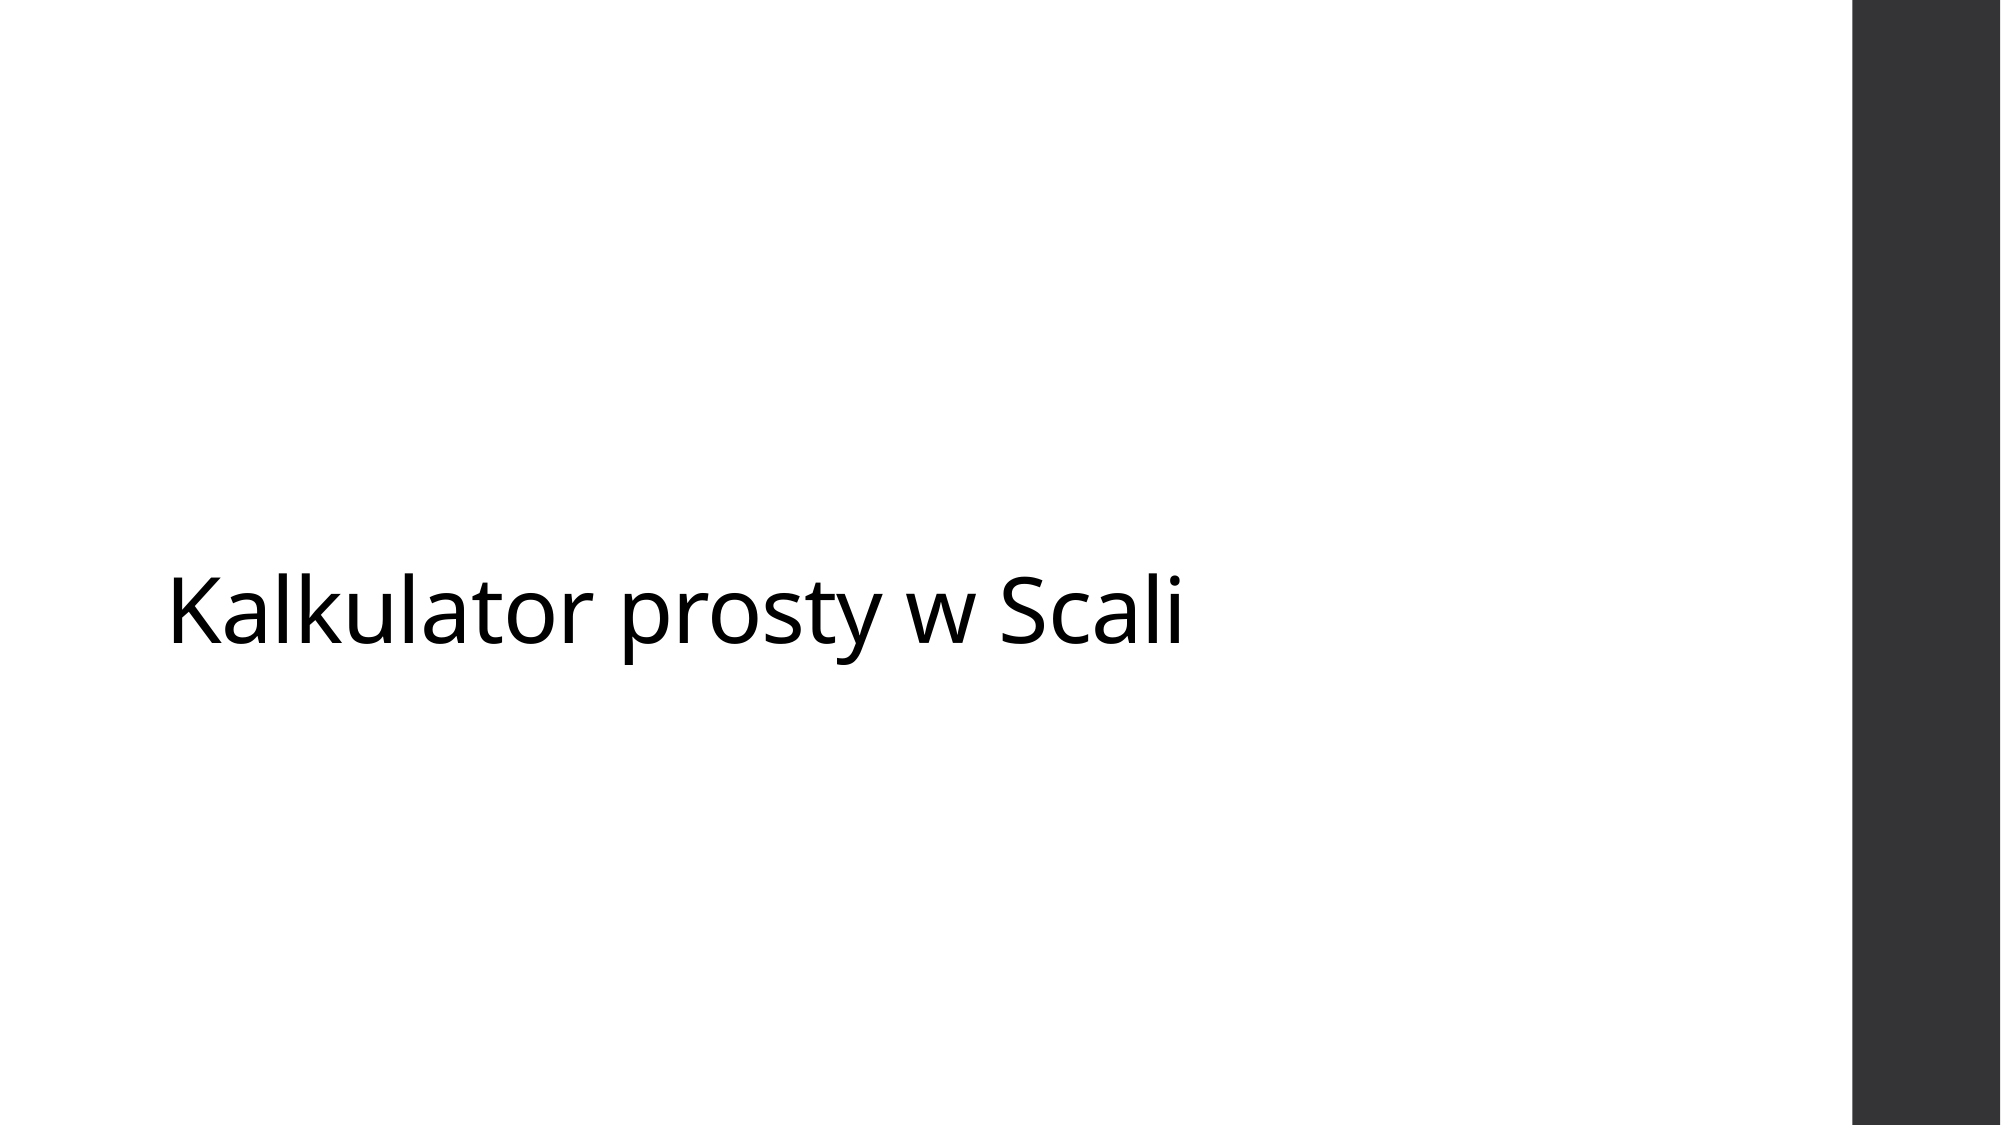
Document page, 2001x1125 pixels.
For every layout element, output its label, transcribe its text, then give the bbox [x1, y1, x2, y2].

title Kalkulator prosty w Scali [150, 453, 1741, 672]
